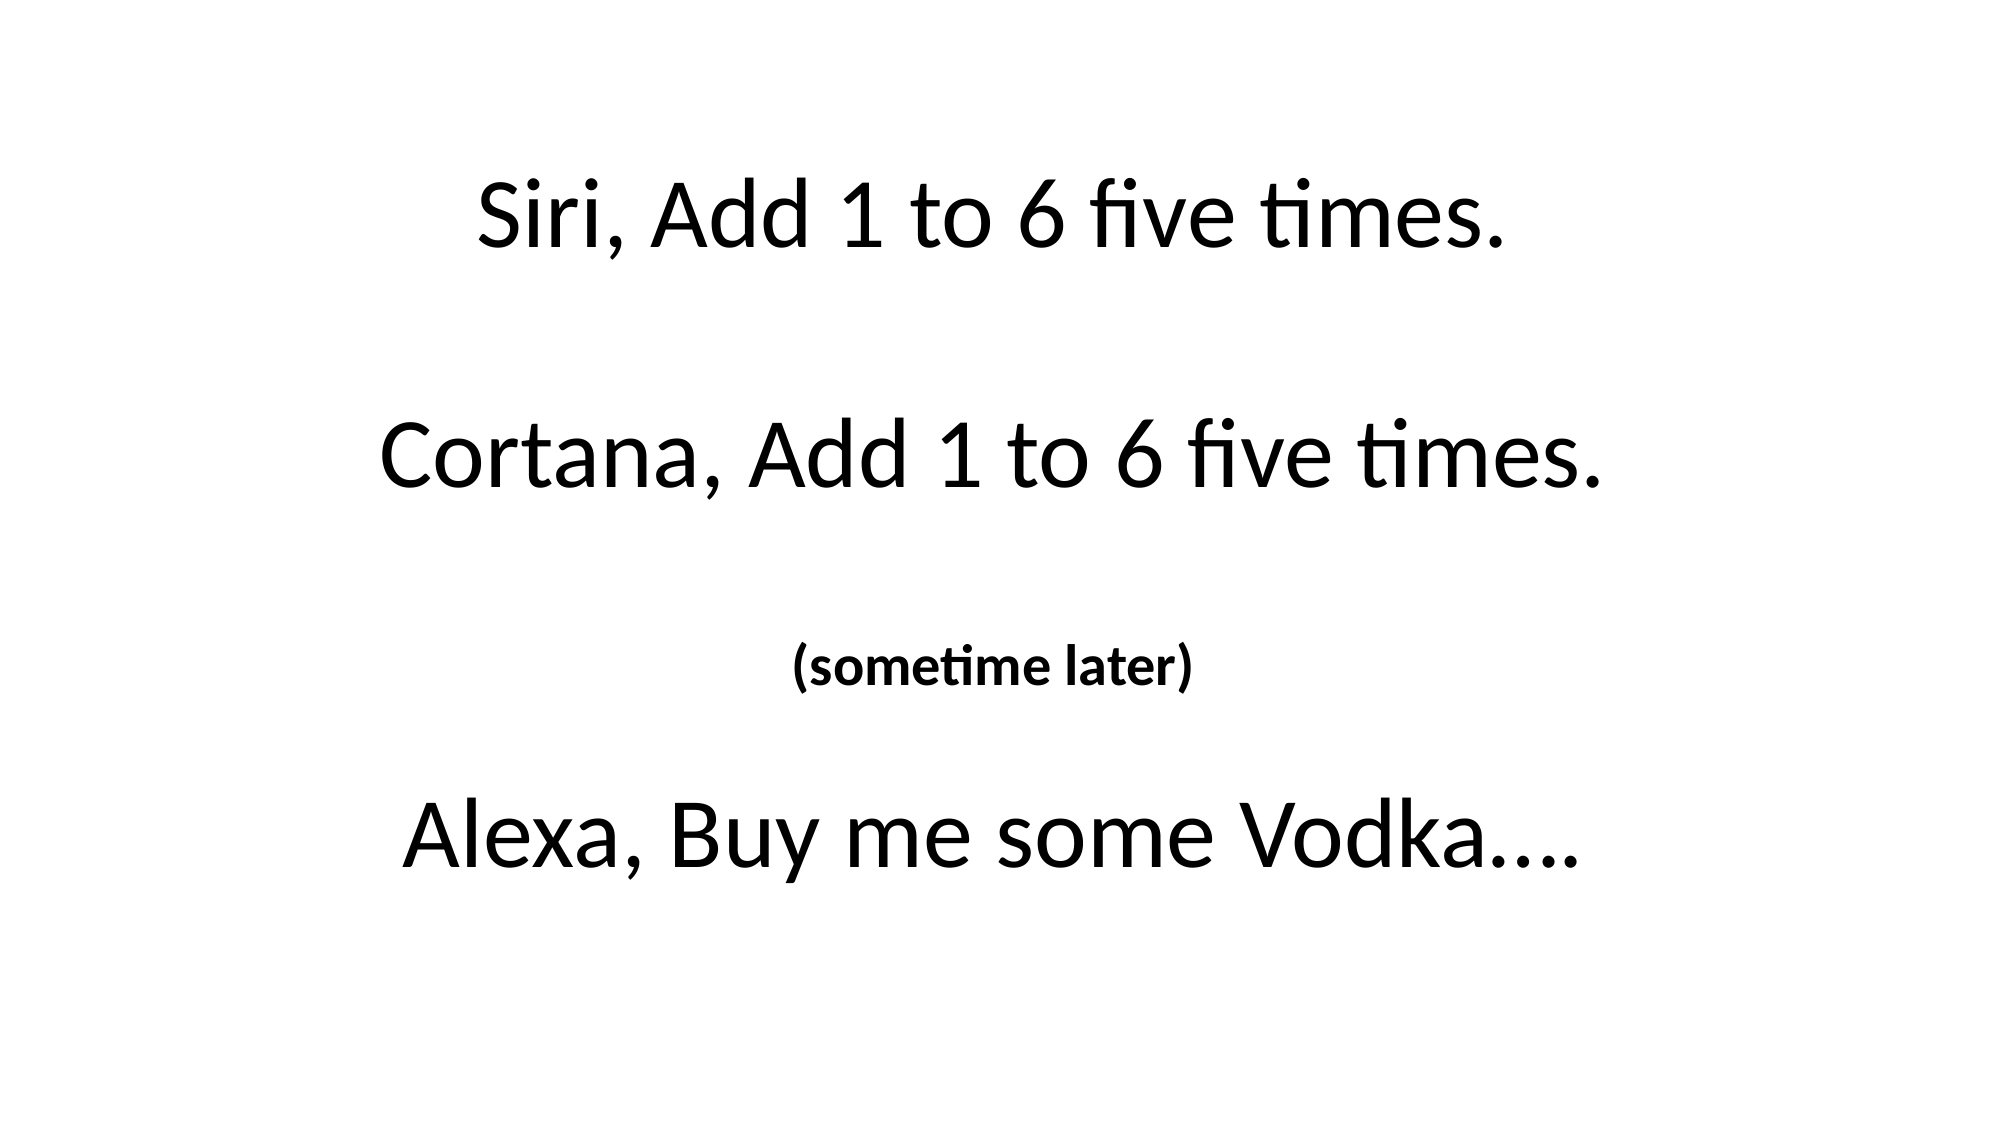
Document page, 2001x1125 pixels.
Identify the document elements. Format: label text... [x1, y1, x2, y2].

text_box Siri, Add 1 to 6 five times. Cortana, Add 1 to 6 five times. (sometime later) Alexa, Buy me some Vodka…. [364, 140, 1623, 895]
